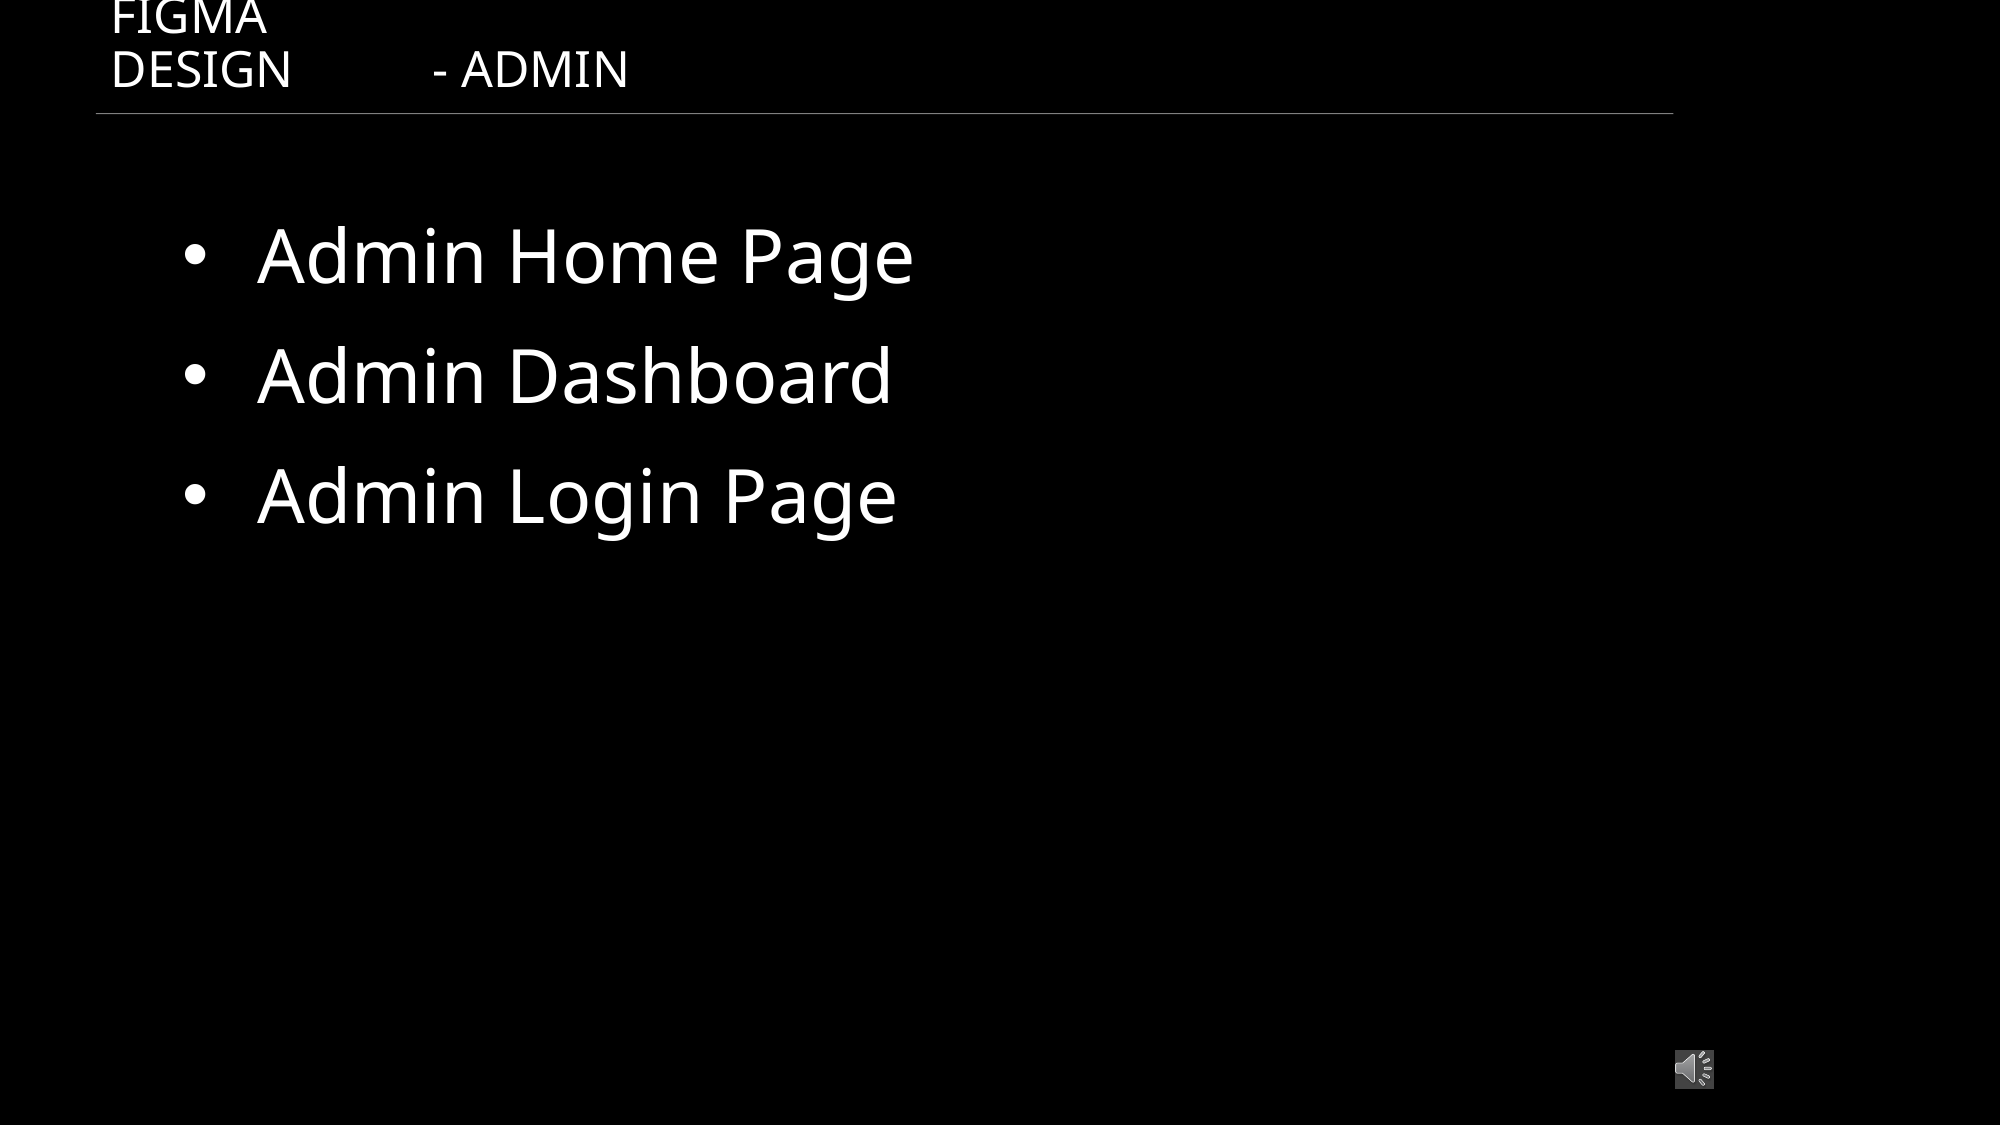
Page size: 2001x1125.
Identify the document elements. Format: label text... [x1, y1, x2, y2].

text_box Admin Home Page [167, 200, 1075, 306]
text_box Admin Login Page [167, 441, 1291, 547]
text_box Admin Dashboard [167, 321, 1075, 427]
title FIGMA DESIGN [95, 20, 443, 107]
text_box - ADMIN [417, 20, 765, 106]
picture [1673, 1048, 1716, 1091]
